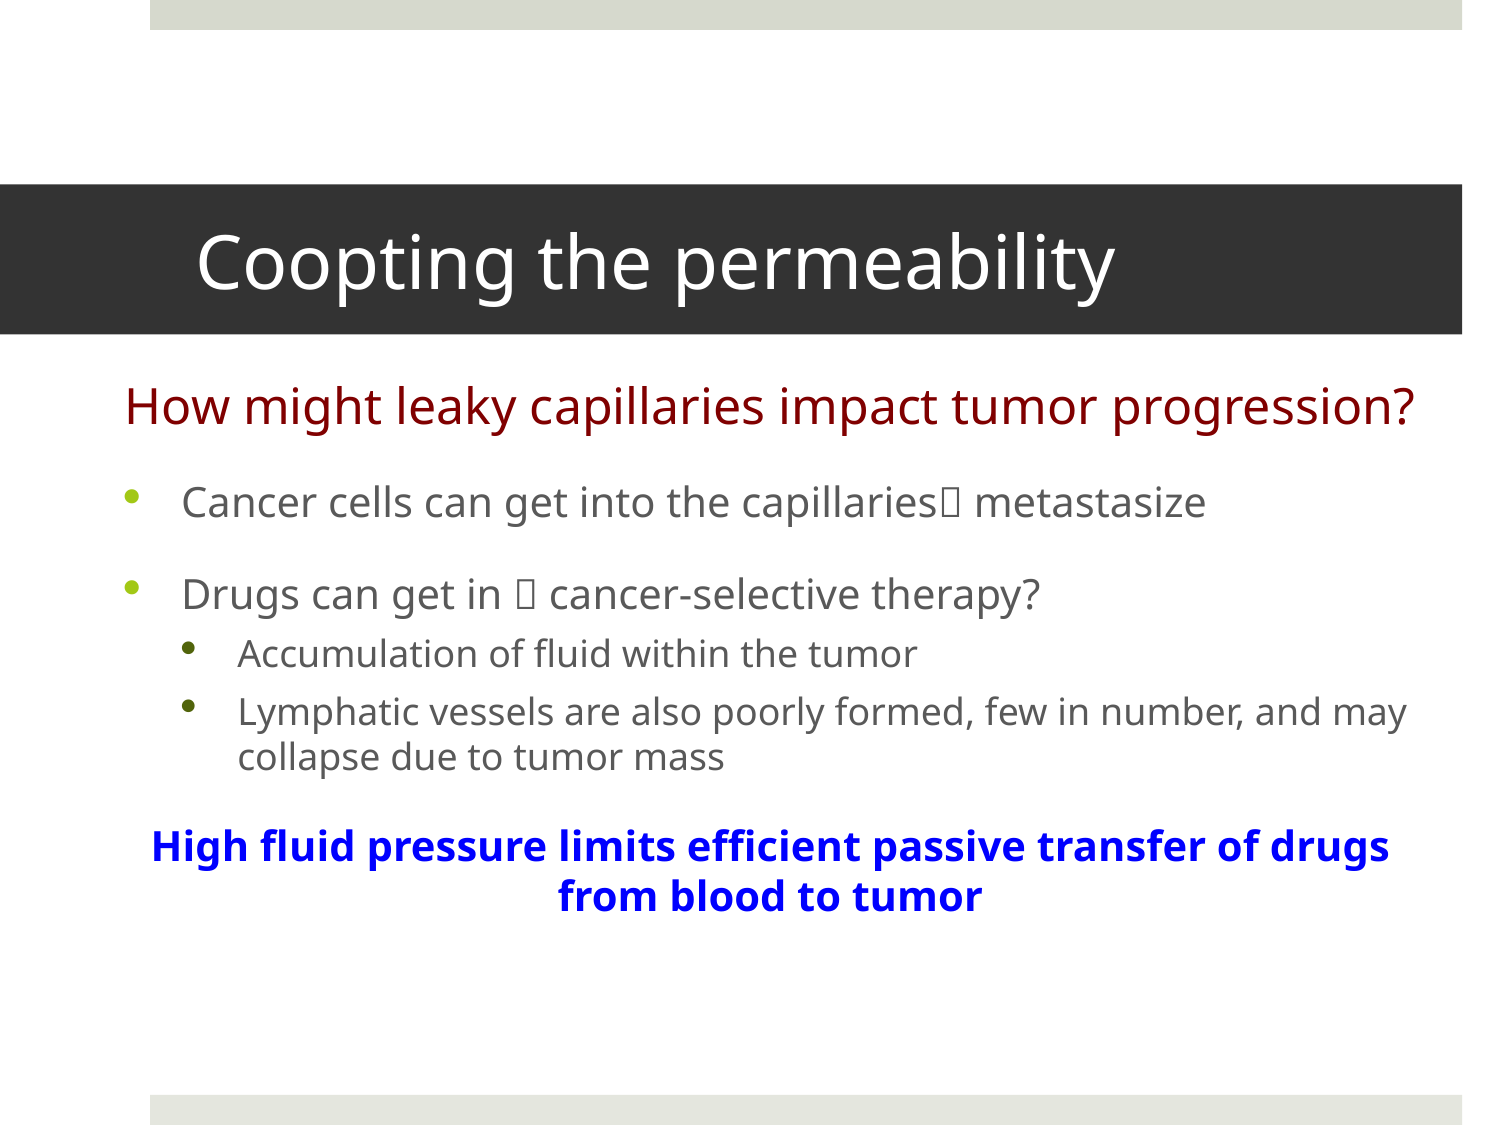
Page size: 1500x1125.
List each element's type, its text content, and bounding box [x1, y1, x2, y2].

title Coopting the permeability [0, 184, 1463, 335]
list How might leaky capillaries impact tumor progression? Cancer cells can get into the capillaries metastasize Drugs can get in  cancer-selective therapy? Accumulation of fluid within the tumor Lymphatic vessels are also poorly formed, few in number, and may collapse due to tumor mass High fluid pressure limits efficient passive transfer of drugs from blood to tumor [109, 366, 1432, 1072]
